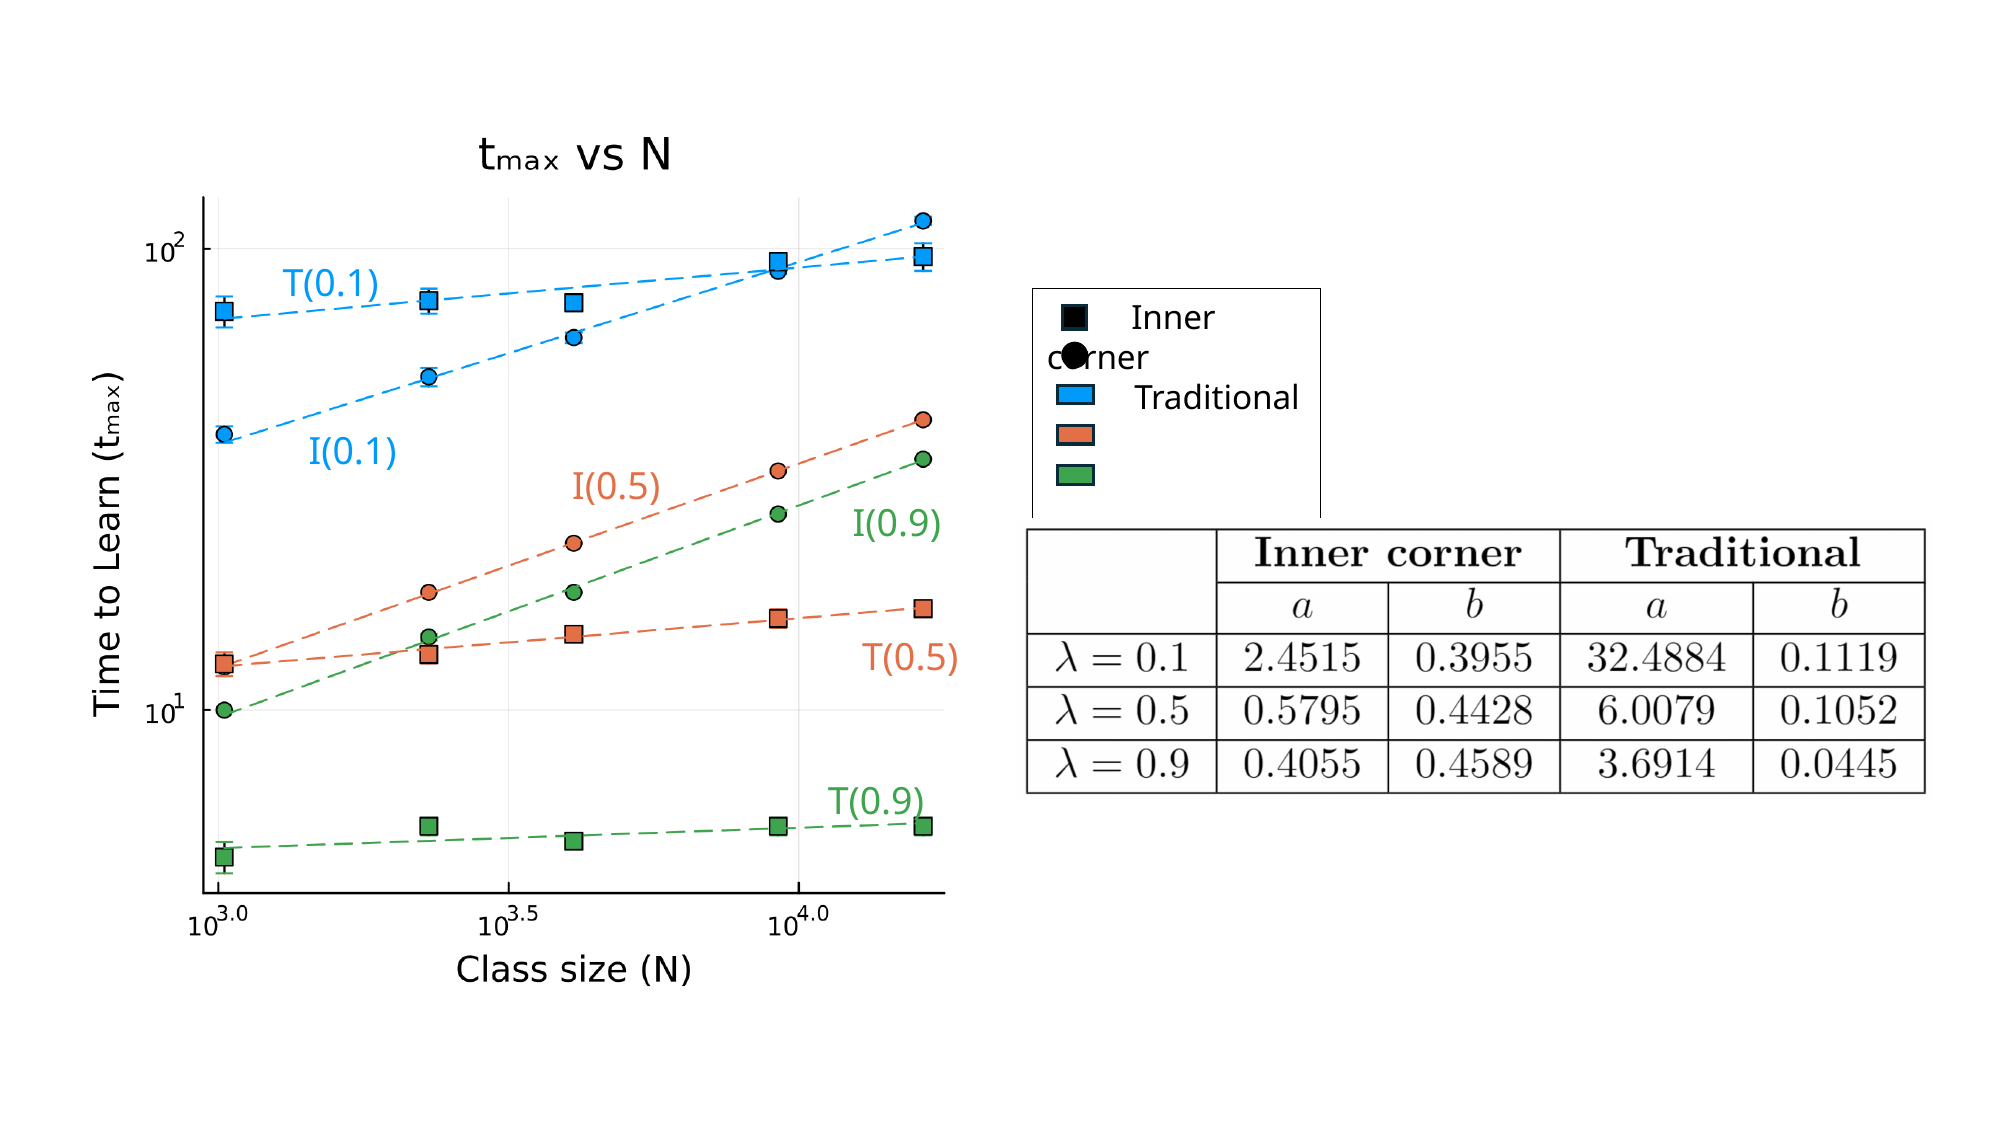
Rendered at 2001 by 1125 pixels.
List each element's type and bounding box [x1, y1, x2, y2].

text_box [84, 129, 1934, 996]
